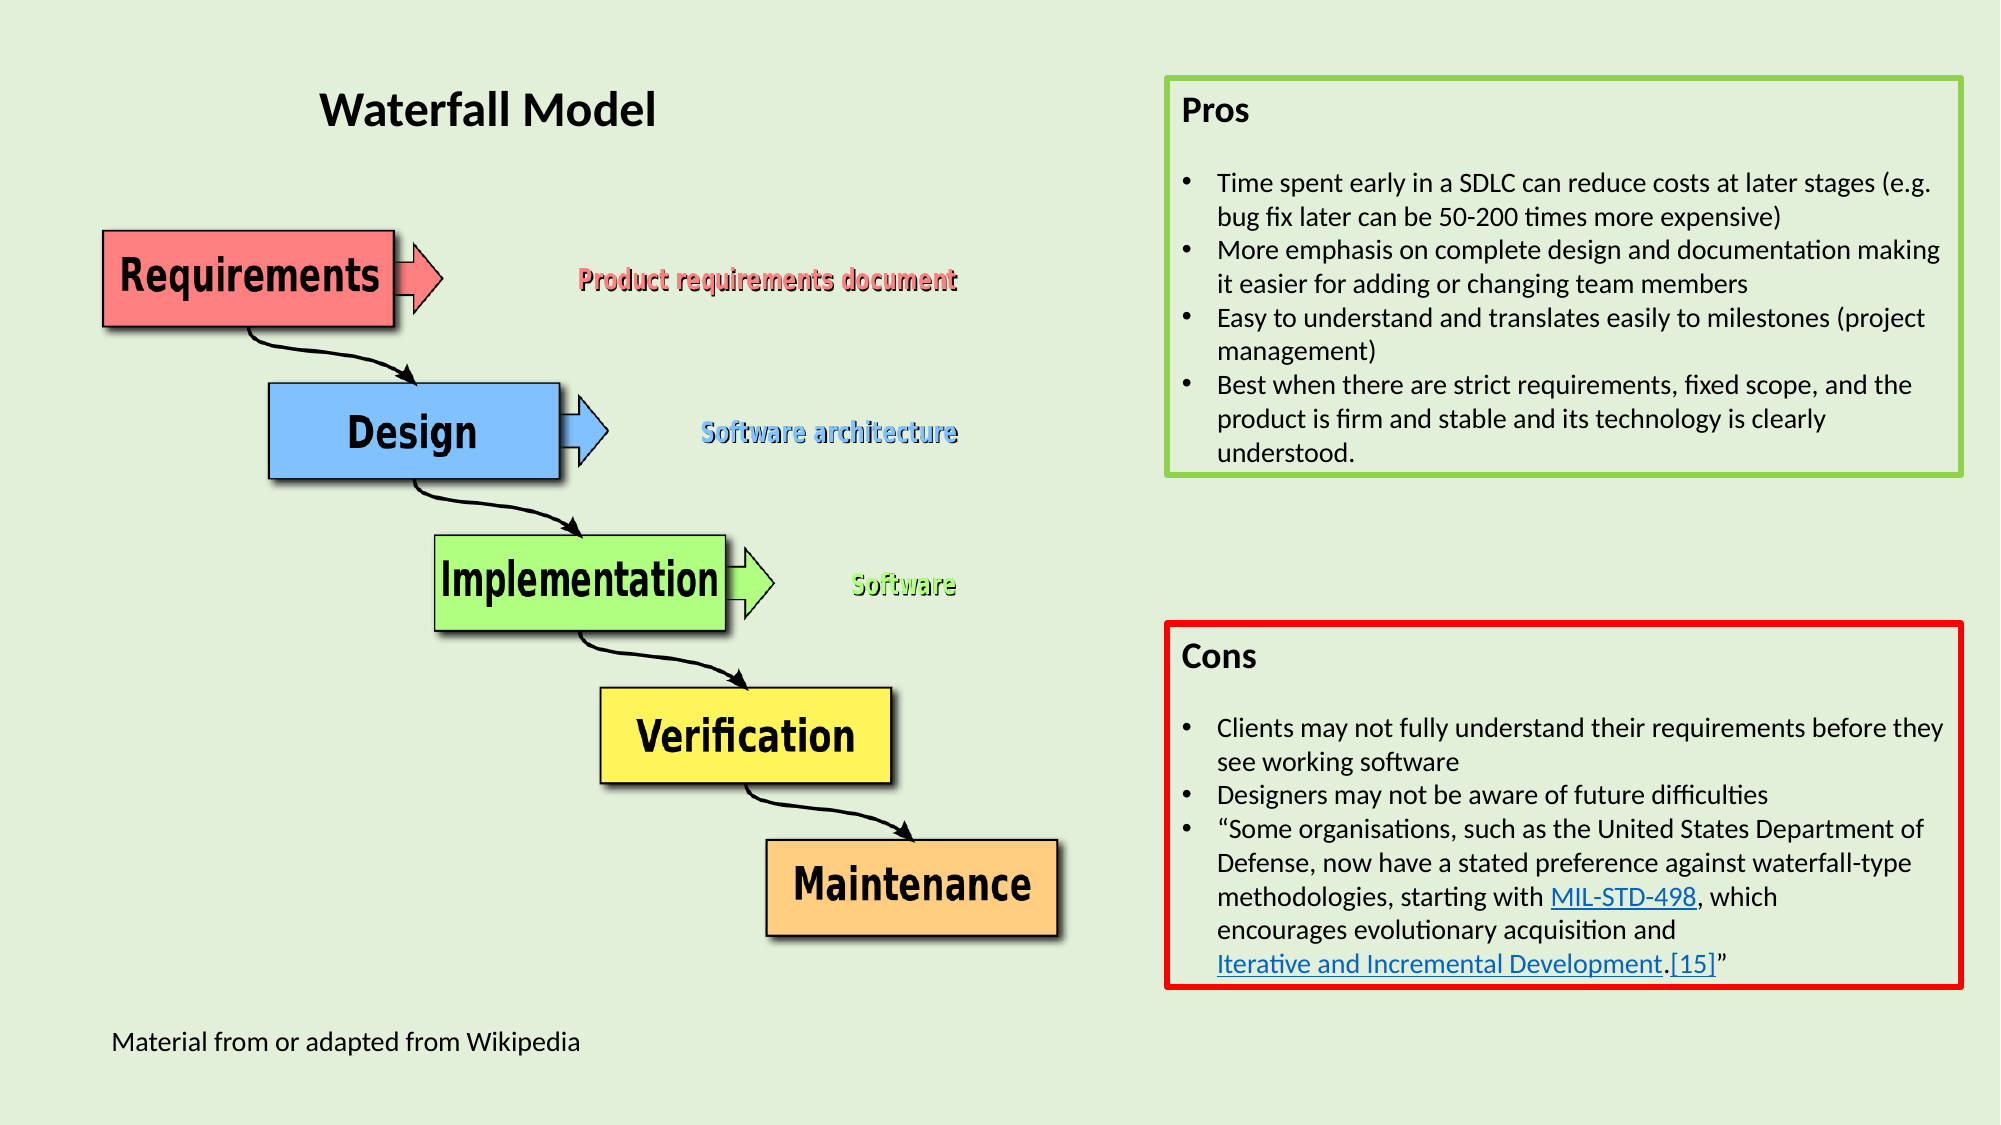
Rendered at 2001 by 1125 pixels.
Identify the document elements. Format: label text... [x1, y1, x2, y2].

text_box Pros Time spent early in a SDLC can reduce costs at later stages (e.g. bug fix later can be 50-200 times more expensive) More emphasis on complete design and documentation making it easier for adding or changing team members Easy to understand and translates easily to milestones (project management) Best when there are strict requirements, fixed scope, and the product is firm and stable and its technology is clearly understood. [1167, 78, 1961, 475]
text_box Material from or adapted from Wikipedia [96, 1015, 1086, 1065]
picture [97, 219, 1072, 950]
text_box Cons Clients may not fully understand their requirements before they see working software Designers may not be aware of future difficulties “Some organisations, such as the United States Department of Defense, now have a stated preference against waterfall-type methodologies, starting with MIL-STD-498, which encourages evolutionary acquisition and Iterative and Incremental Development.[15]” [1167, 623, 1961, 987]
text_box Waterfall Model [240, 69, 737, 145]
